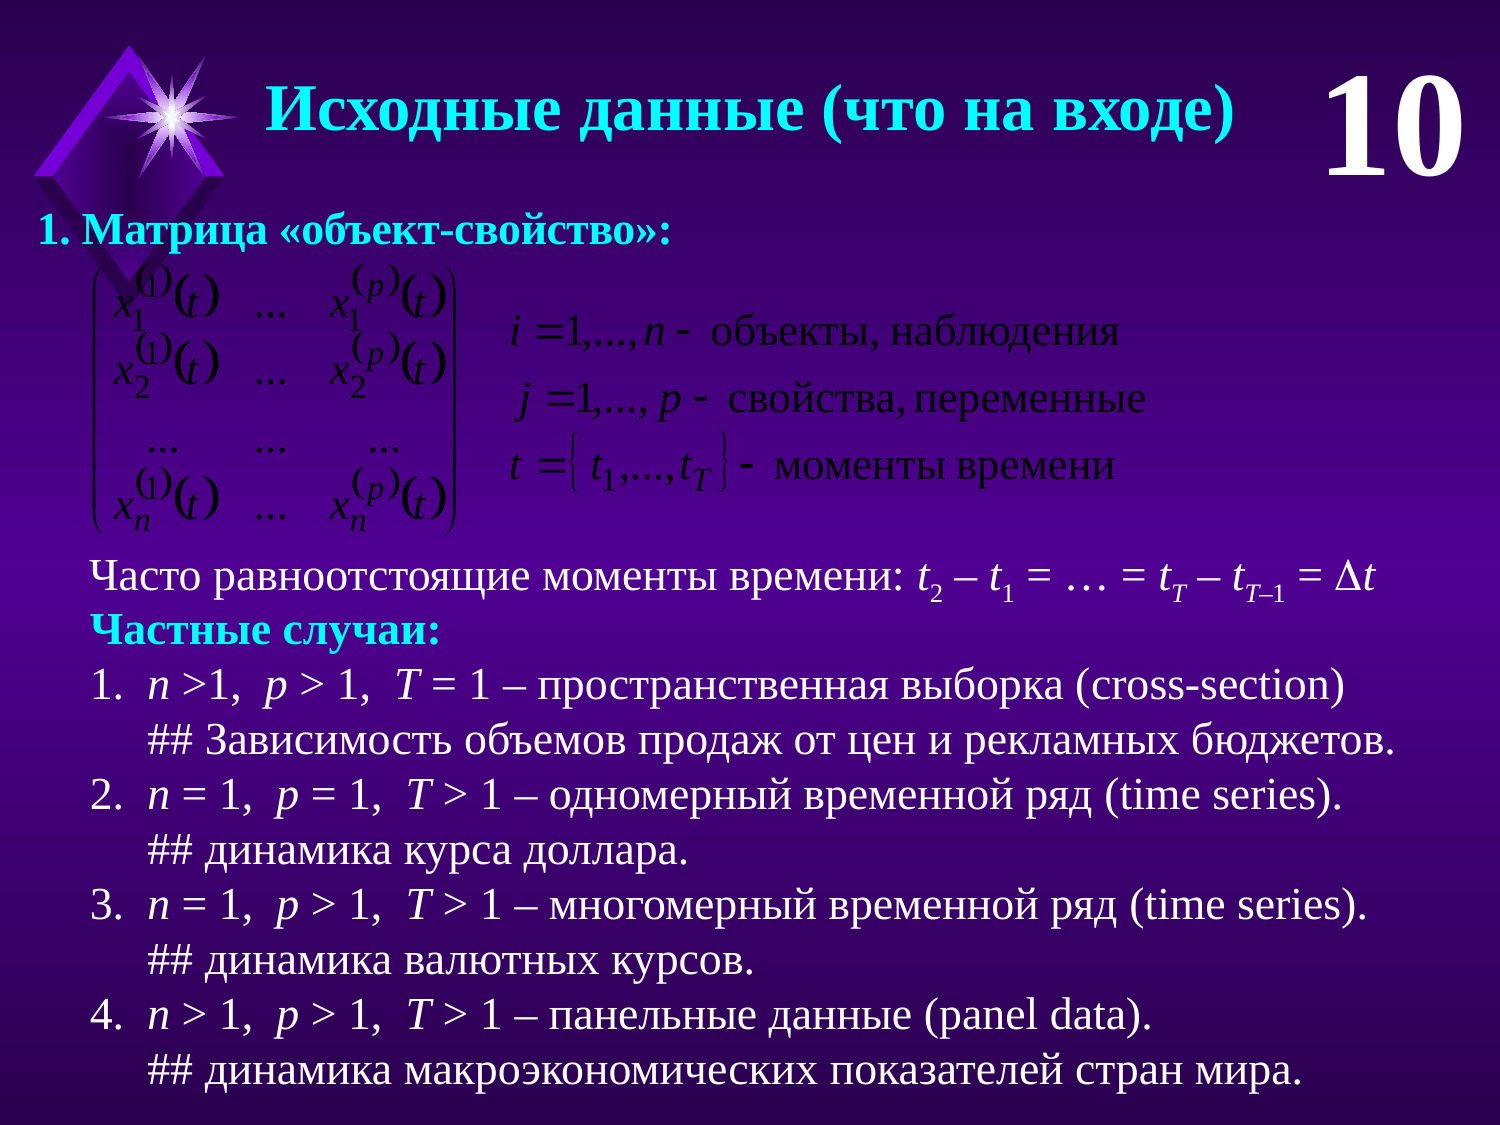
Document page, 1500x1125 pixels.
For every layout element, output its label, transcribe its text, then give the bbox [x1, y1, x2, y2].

text_box 10 [1293, 17, 1482, 191]
text_box Частные случаи: 1. n >1, p > 1, T = 1 – пространственная выборка (cross-section) ## Зависимость объемов продаж от цен и рекламных бюджетов. 2. n = 1, p = 1, T > 1 – одномерный временной ряд (time series). ## динамика курса доллара. 3. n = 1, p > 1, T > 1 – многомерный временной ряд (time series). ## динамика валютных курсов. 4. n > 1, p > 1, T > 1 – панельные данные (panel data). ## динамика макроэкономических показателей стран мира. [74, 591, 1474, 1102]
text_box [83, 258, 1153, 544]
text_box Исходные данные (что на входе) [29, 56, 1293, 152]
text_box 1. Матрица «объект-свойство»: [22, 191, 1482, 262]
text_box Часто равноотстоящие моменты времени: t2 – t1 = … = tT – tT–1 = t [74, 537, 1419, 591]
